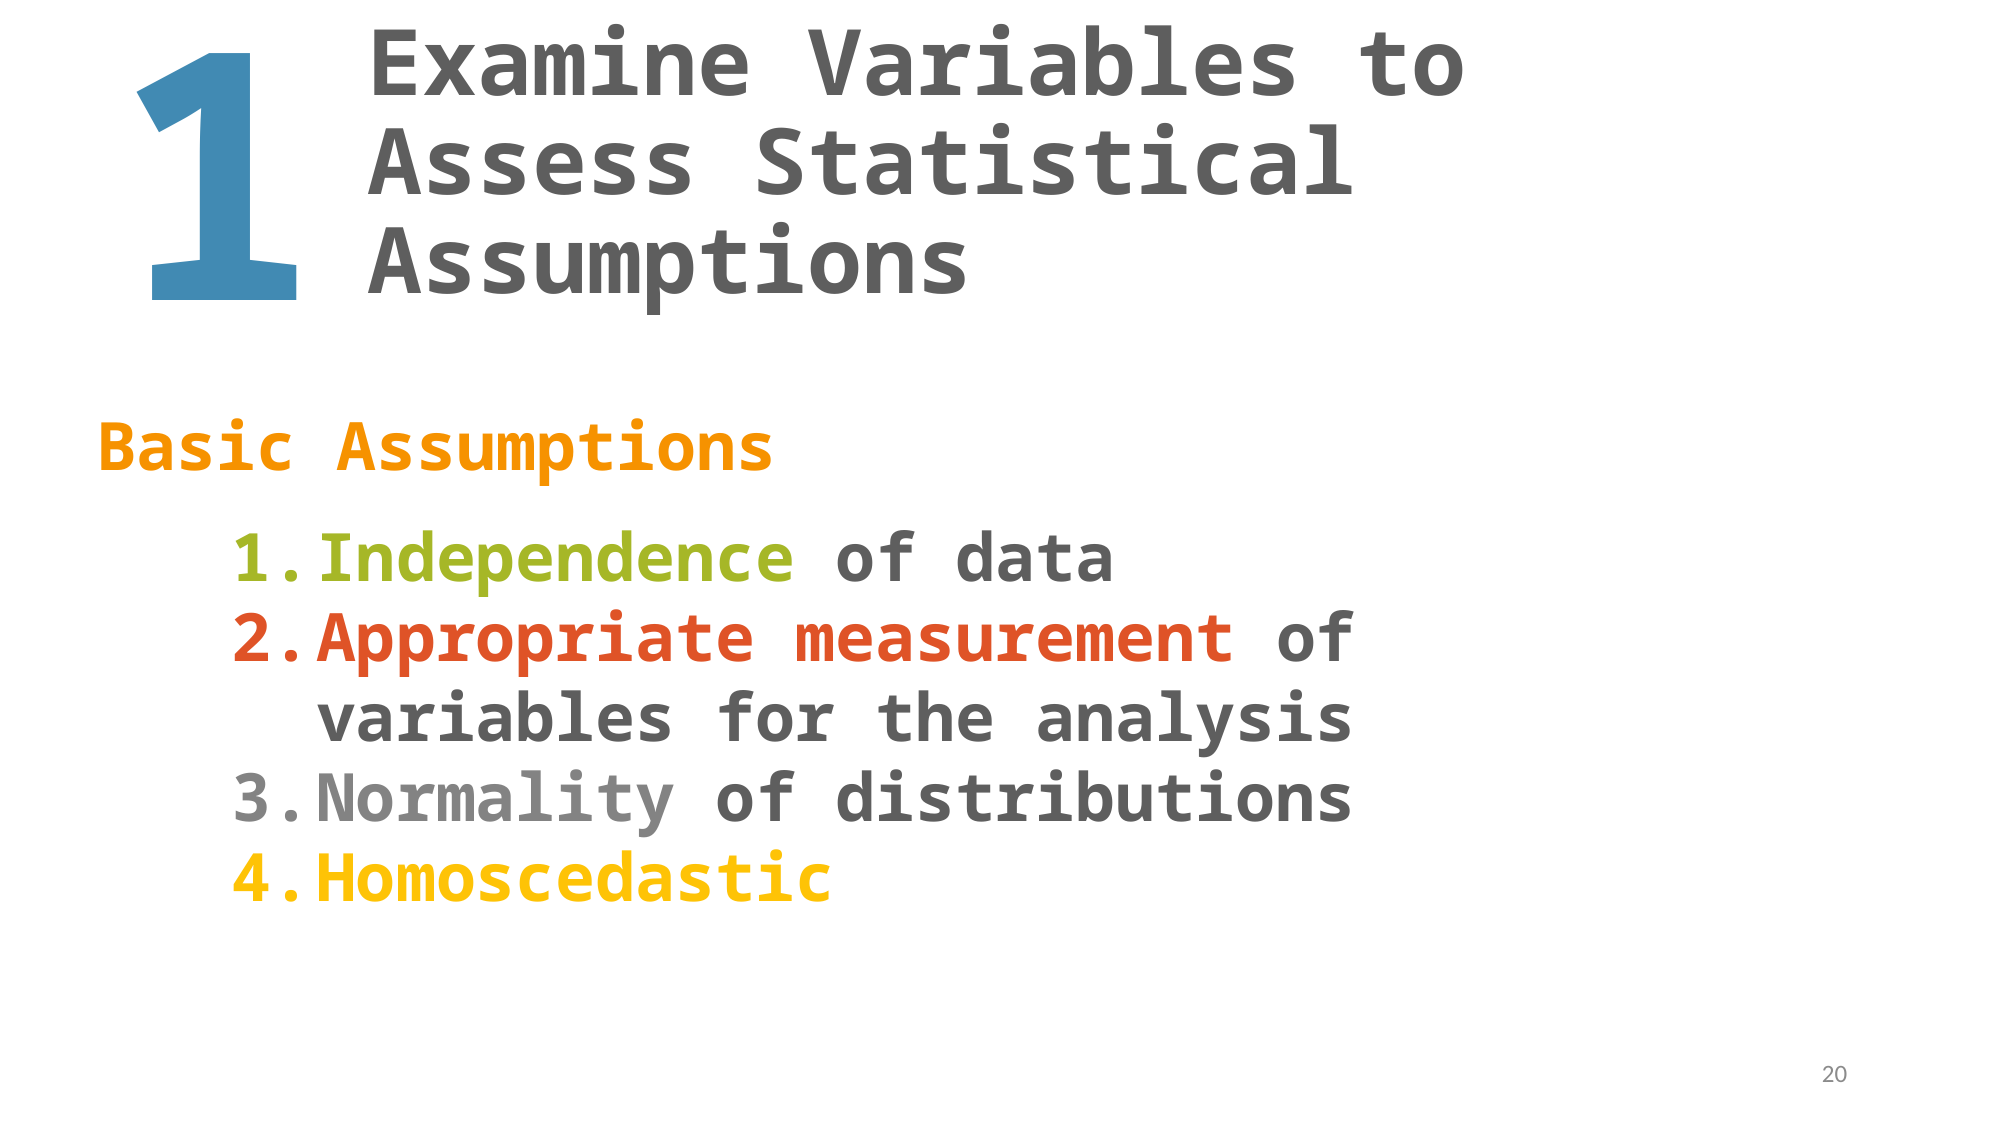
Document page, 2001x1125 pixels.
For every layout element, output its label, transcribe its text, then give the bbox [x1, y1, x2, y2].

slide_number 20 [1412, 1042, 1863, 1103]
text_box Basic Assumptions [81, 396, 791, 492]
title Examine Variables to Assess Statistical Assumptions [352, 55, 1836, 274]
text_box Independence of data Appropriate measurement of variables for the analysis Normality of distributions Homoscedastic [216, 507, 1678, 923]
text_box 1 [98, 0, 336, 378]
